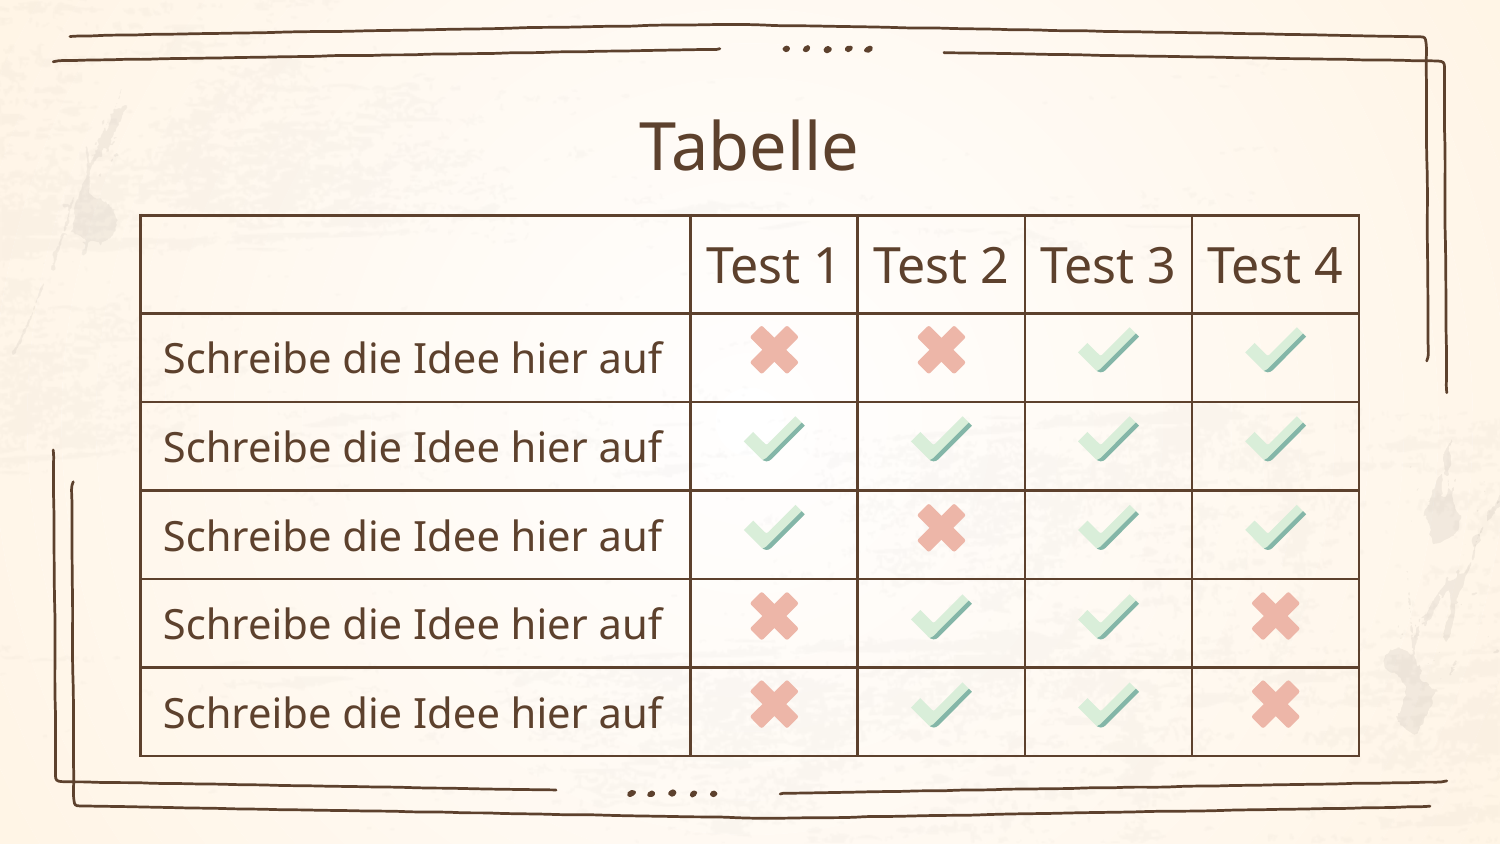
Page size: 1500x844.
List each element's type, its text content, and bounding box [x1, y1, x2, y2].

table_cell [692, 315, 856, 401]
table_cell [1193, 669, 1358, 755]
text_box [743, 416, 806, 462]
text_box [750, 326, 799, 374]
table_cell [859, 492, 1024, 578]
text_box [750, 680, 799, 728]
table_cell [692, 403, 856, 489]
text_box [1251, 680, 1300, 728]
table_cell [1026, 315, 1191, 401]
table_cell Schreibe die Idee hier auf [142, 315, 689, 401]
picture [0, 0, 1500, 844]
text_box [1244, 327, 1307, 373]
table_cell [692, 580, 856, 666]
title Tabelle [116, 88, 1383, 205]
table_cell [859, 403, 1024, 489]
text_box [917, 504, 966, 552]
table_cell [1193, 580, 1358, 666]
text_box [1077, 327, 1140, 373]
table_header [142, 217, 689, 312]
table_header Test 1 [692, 217, 856, 312]
table_cell [692, 669, 856, 755]
table_cell [1193, 315, 1358, 401]
text_box [1251, 592, 1300, 640]
table_cell [859, 580, 1024, 666]
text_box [910, 682, 973, 728]
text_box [1244, 416, 1307, 462]
text_box [917, 326, 966, 374]
table_cell [1193, 403, 1358, 489]
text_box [743, 504, 806, 551]
table_cell [1026, 669, 1191, 755]
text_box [910, 416, 973, 462]
table_header Test 2 [859, 217, 1024, 312]
table_header Test 3 [1026, 217, 1191, 312]
table_cell Schreibe die Idee hier auf [142, 403, 689, 489]
table_cell [1026, 580, 1191, 666]
table_cell [1026, 403, 1191, 489]
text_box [910, 594, 973, 640]
table_header Test 4 [1193, 217, 1358, 312]
table_cell [859, 669, 1024, 755]
table_cell Schreibe die Idee hier auf [142, 669, 689, 755]
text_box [1077, 504, 1140, 551]
table_cell [1026, 492, 1191, 578]
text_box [1077, 416, 1140, 462]
table_cell Schreibe die Idee hier auf [142, 492, 689, 578]
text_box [1077, 682, 1140, 728]
table_cell [692, 492, 856, 578]
text_box [750, 592, 799, 640]
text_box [1244, 504, 1307, 551]
table_cell [1193, 492, 1358, 578]
table_cell Schreibe die Idee hier auf [142, 580, 689, 666]
table_cell [859, 315, 1024, 401]
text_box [1077, 594, 1140, 640]
